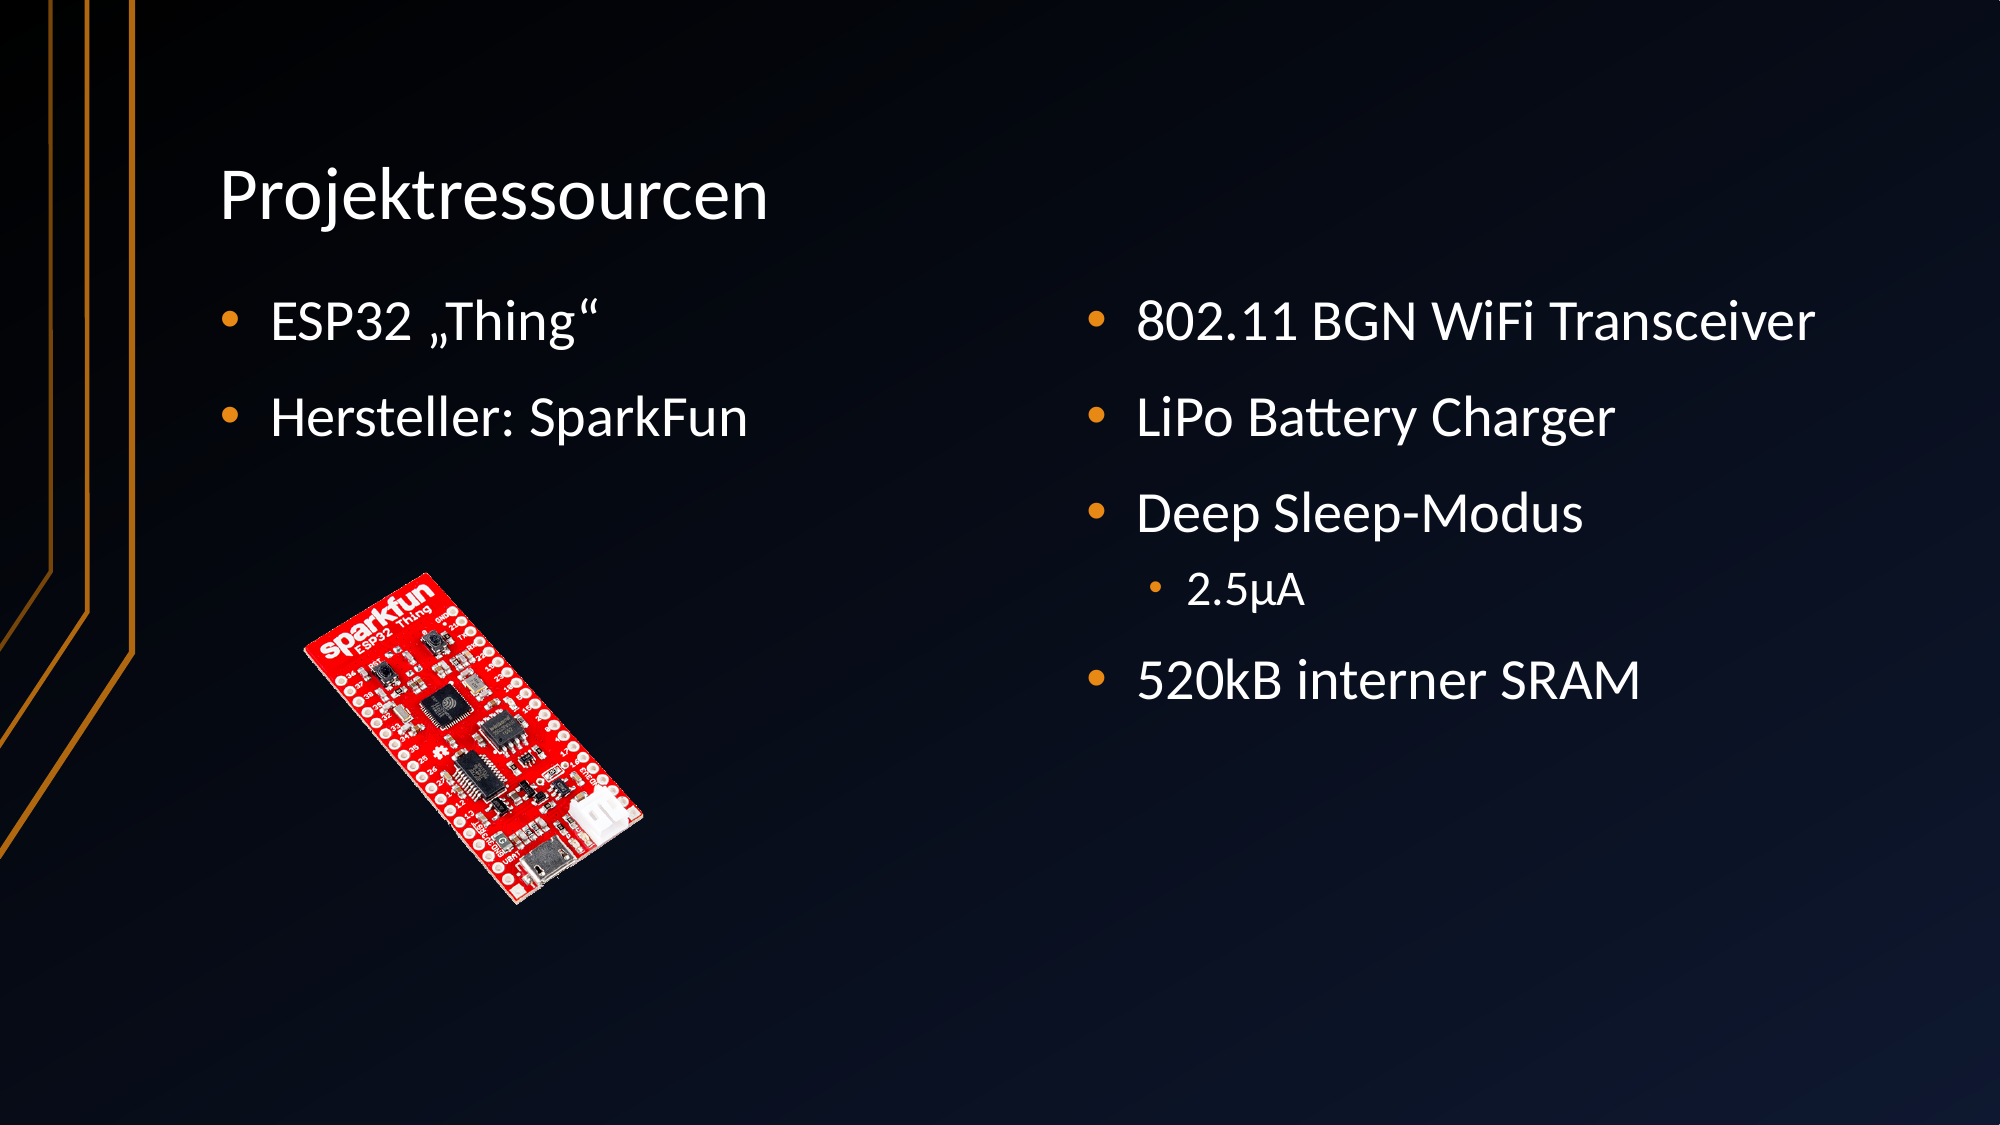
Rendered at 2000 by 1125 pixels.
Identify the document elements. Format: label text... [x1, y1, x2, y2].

list ESP32 „Thing“ Hersteller: SparkFun [199, 279, 1033, 1013]
title Projektressourcen [199, 45, 1900, 246]
list 802.11 BGN WiFi Transceiver LiPo Battery Charger Deep Sleep-Modus 2.5µA 520kB interner SRAM [1066, 279, 1900, 1013]
picture [199, 462, 750, 1013]
